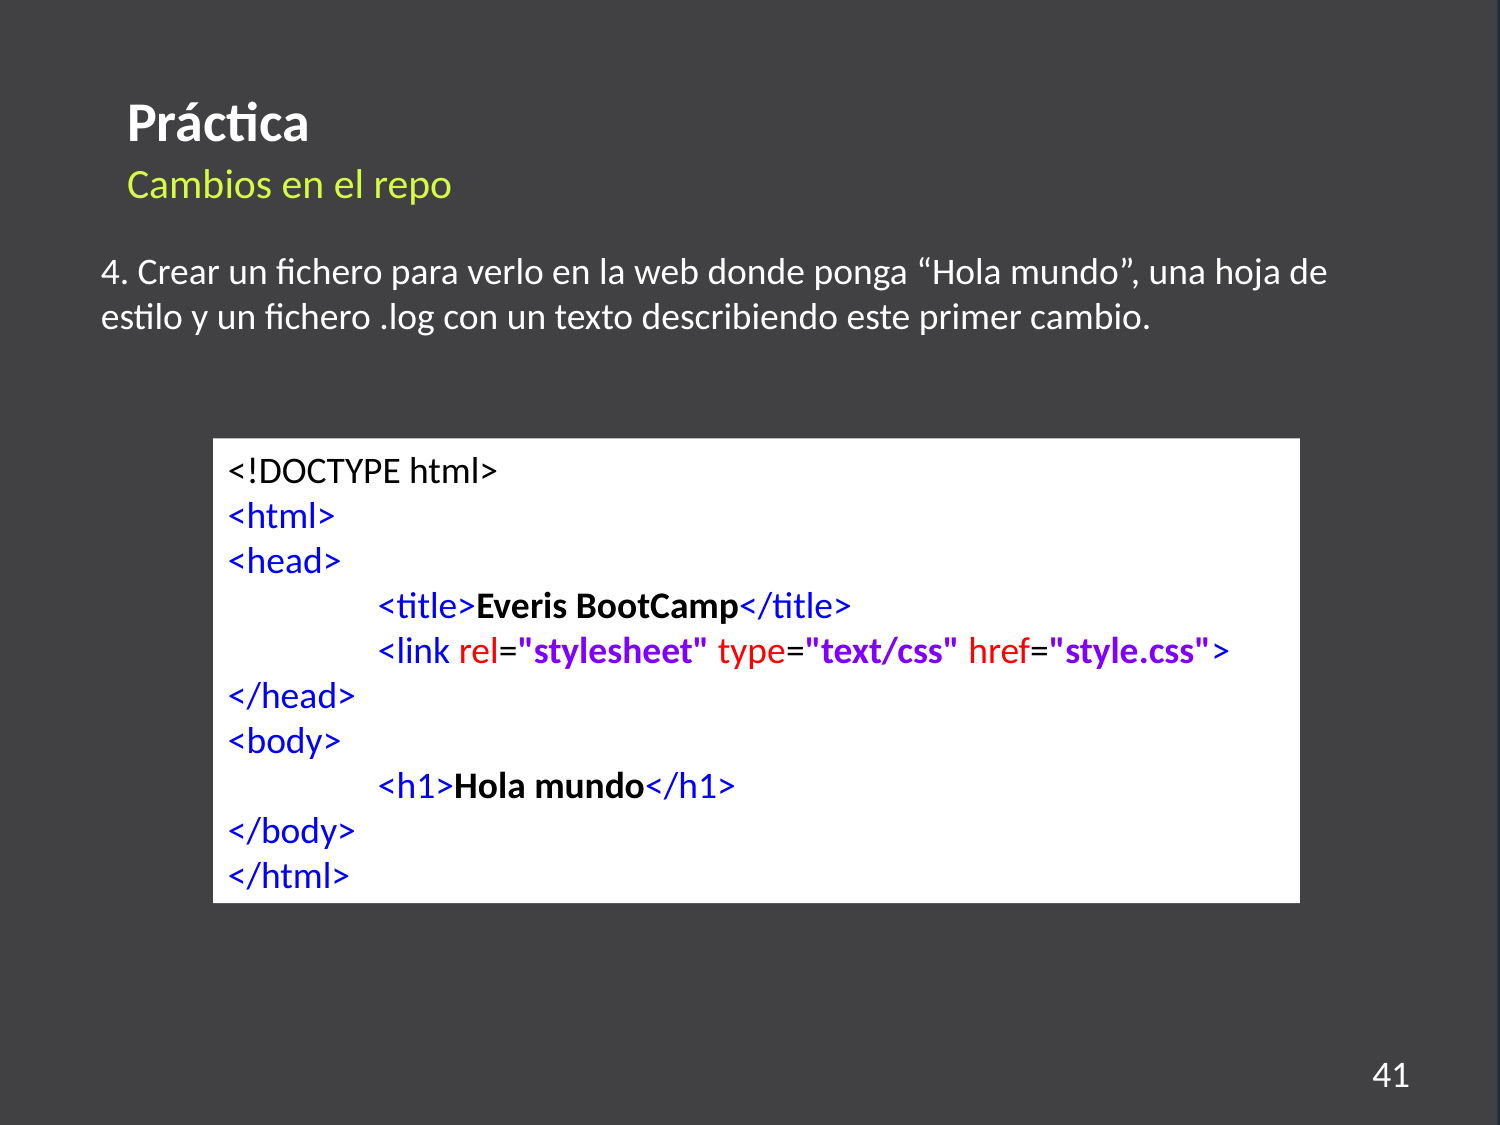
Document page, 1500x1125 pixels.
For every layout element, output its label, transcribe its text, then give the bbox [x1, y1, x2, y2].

text_box <!DOCTYPE html> <html> <head> <title>Everis BootCamp</title> <link rel="stylesheet" type="text/css" href="style.css"> </head> <body> <h1>Hola mundo</h1> </body> </html> [213, 438, 1300, 904]
text_box Práctica [112, 78, 1329, 161]
text_box 41 [1281, 1042, 1425, 1103]
text_box Cambios en el repo [112, 148, 1425, 220]
text_box [112, 255, 1425, 941]
text_box 4. Crear un fichero para verlo en la web donde ponga “Hola mundo”, una hoja de estilo y un fichero .log con un texto describiendo este primer cambio. [86, 239, 1387, 345]
